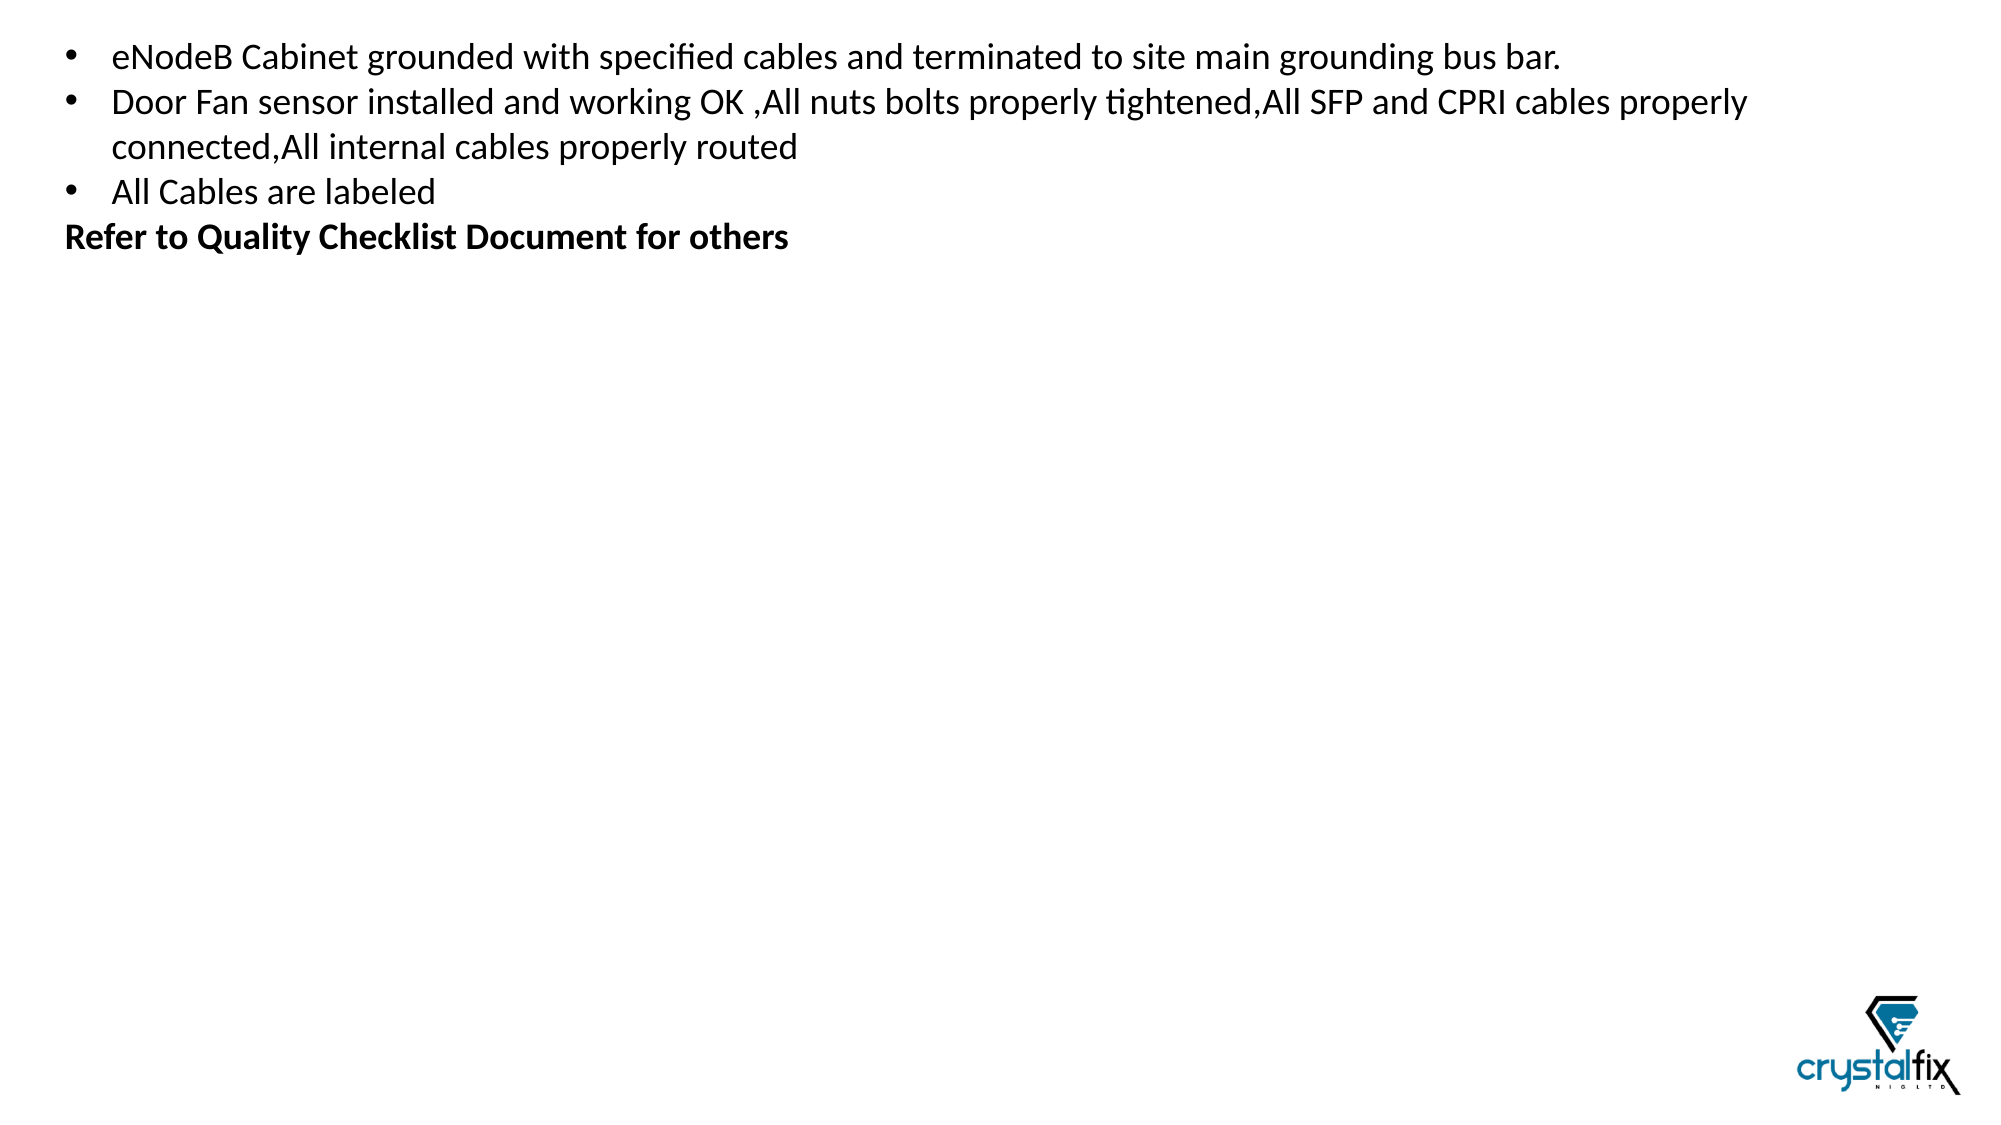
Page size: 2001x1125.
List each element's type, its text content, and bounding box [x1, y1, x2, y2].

picture [1774, 977, 2000, 1113]
text_box eNodeB Cabinet grounded with specified cables and terminated to site main grounding bus bar. Door Fan sensor installed and working OK ,All nuts bolts properly tightened,All SFP and CPRI cables properly connected,All internal cables properly routed All Cables are labeled Refer to Quality Checklist Document for others [49, 24, 1925, 265]
